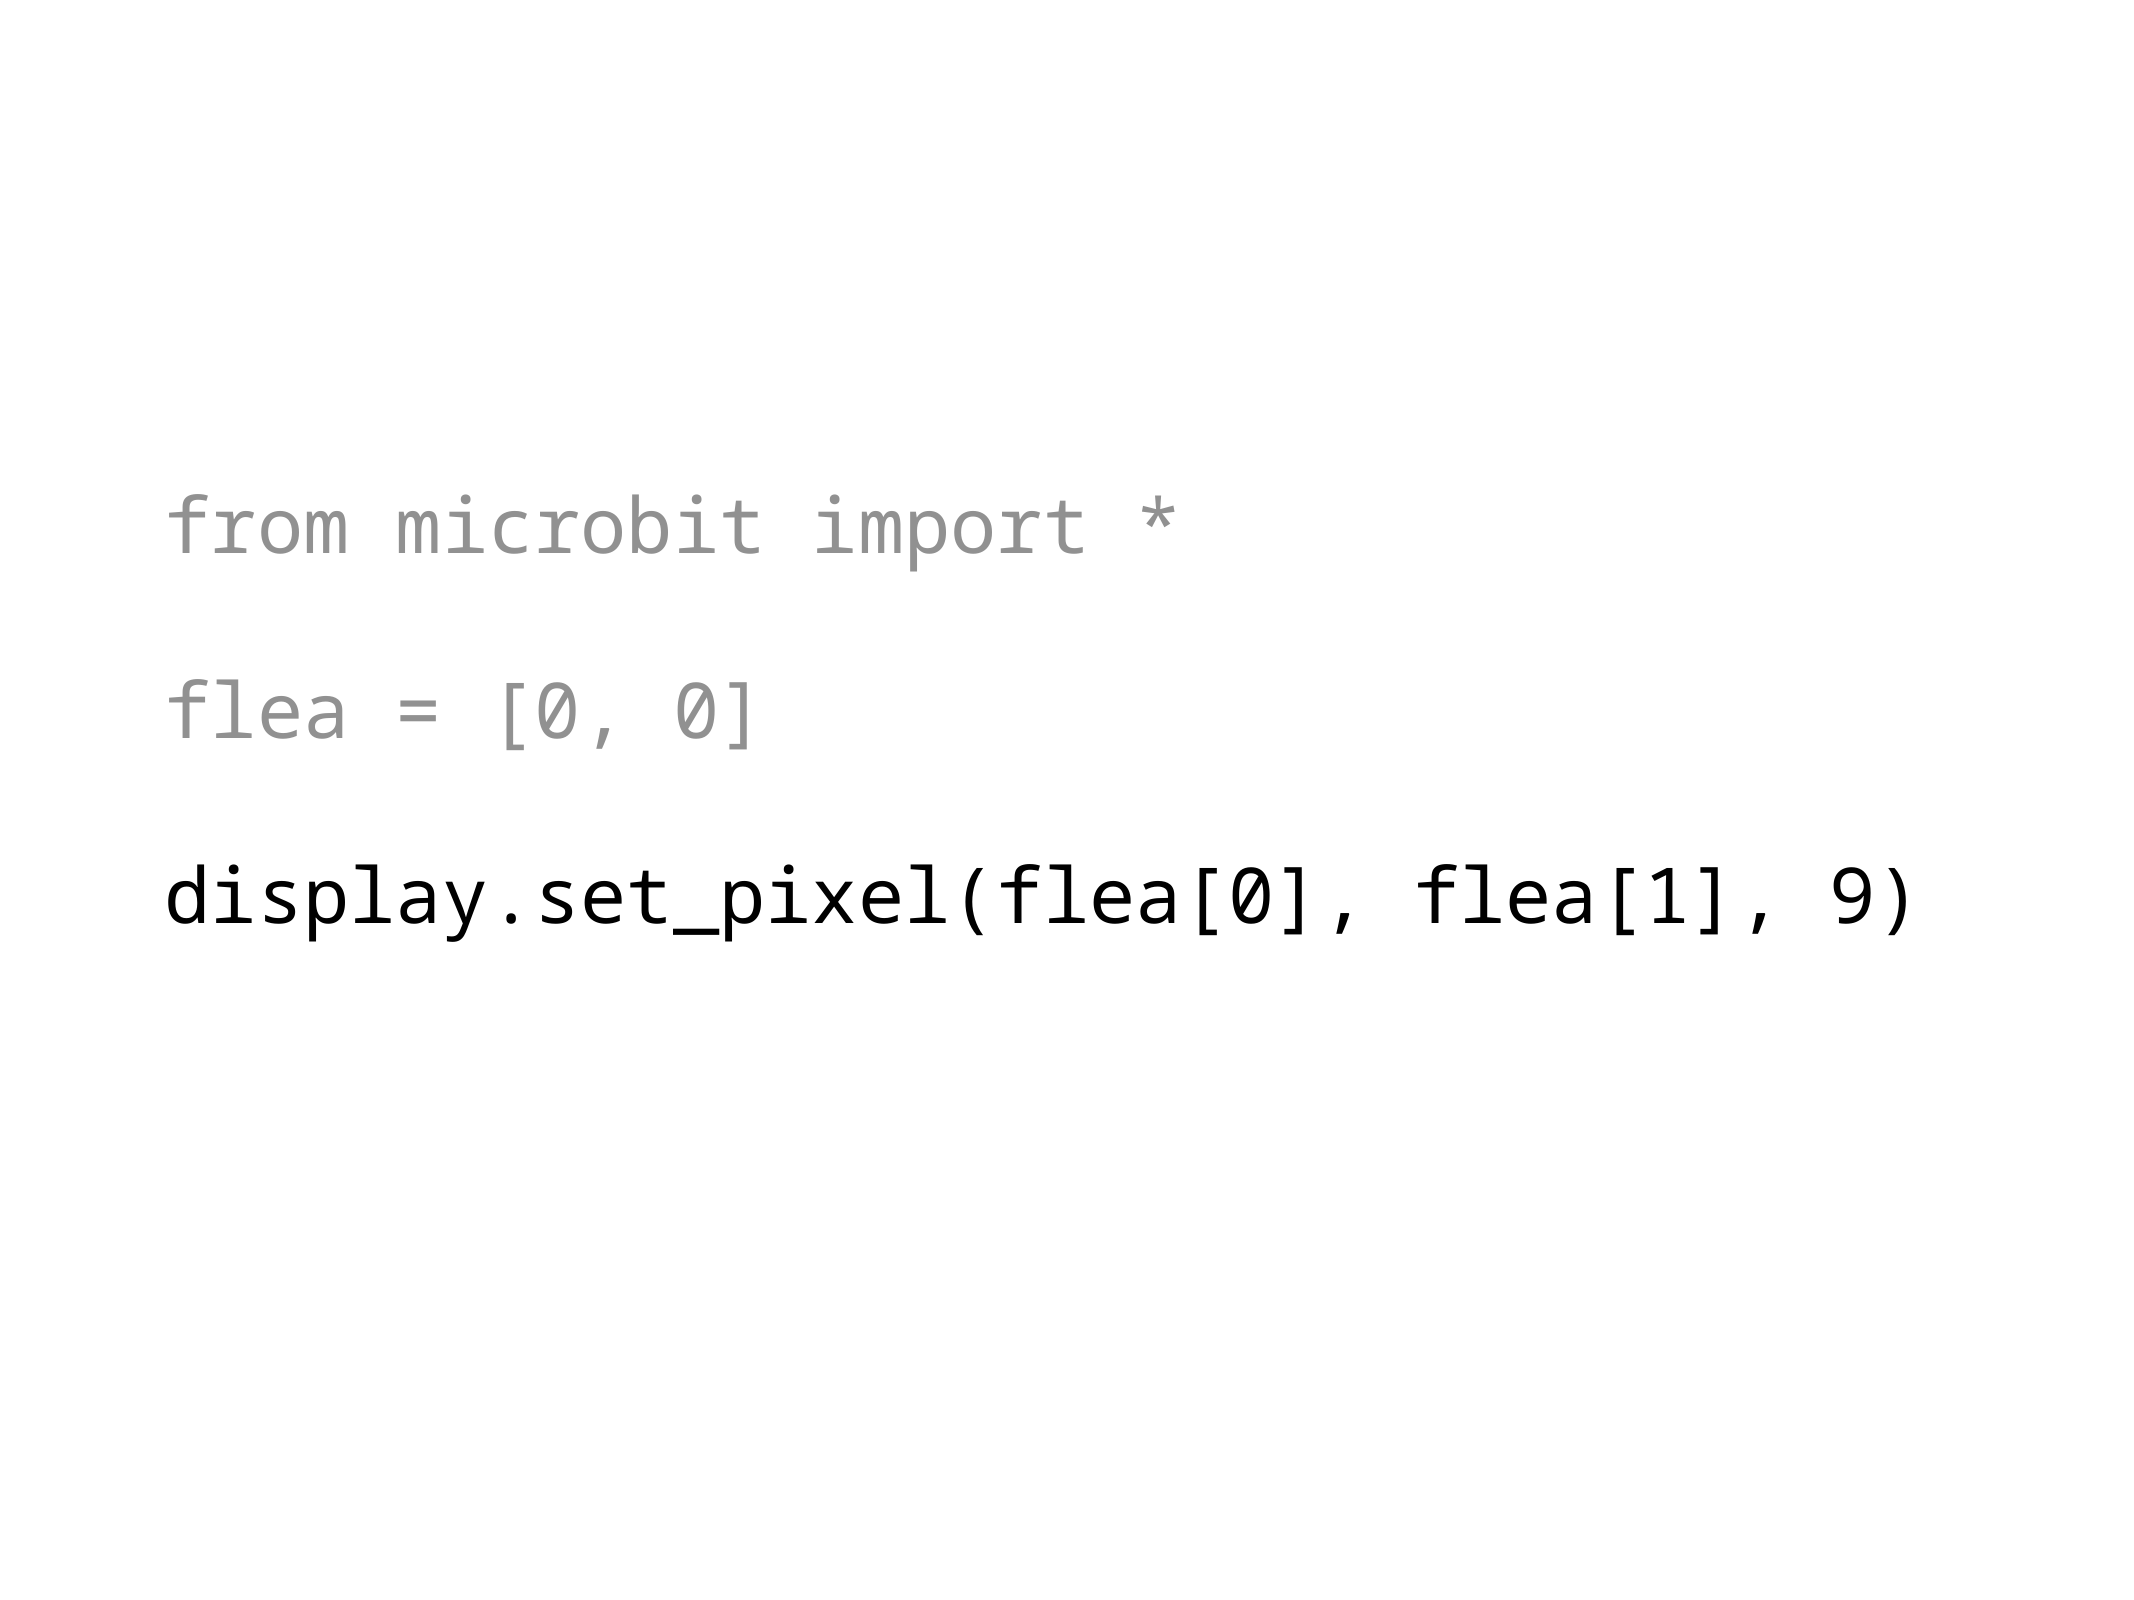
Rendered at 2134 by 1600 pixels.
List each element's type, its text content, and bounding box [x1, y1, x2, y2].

text_box from microbit import * flea = [0, 0] display.set_pixel(flea[0], flea[1], 9) [156, 468, 1978, 1132]
